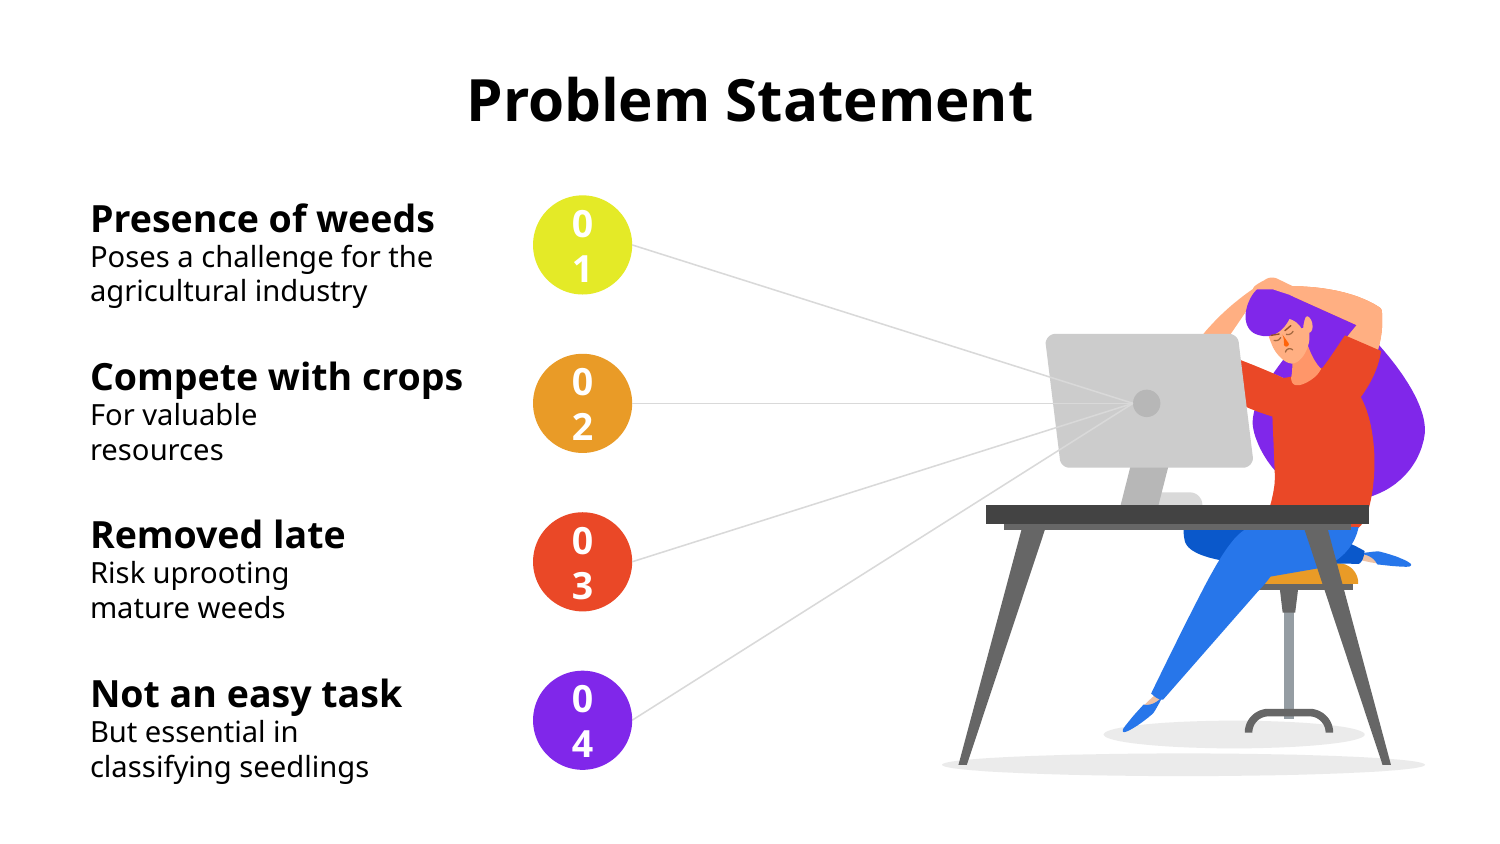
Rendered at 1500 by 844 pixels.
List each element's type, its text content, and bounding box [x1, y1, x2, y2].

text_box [74, 348, 626, 402]
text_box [631, 244, 1134, 401]
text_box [1137, 277, 1426, 777]
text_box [74, 189, 633, 301]
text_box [74, 403, 1134, 776]
title Problem Statement [75, 67, 1425, 129]
